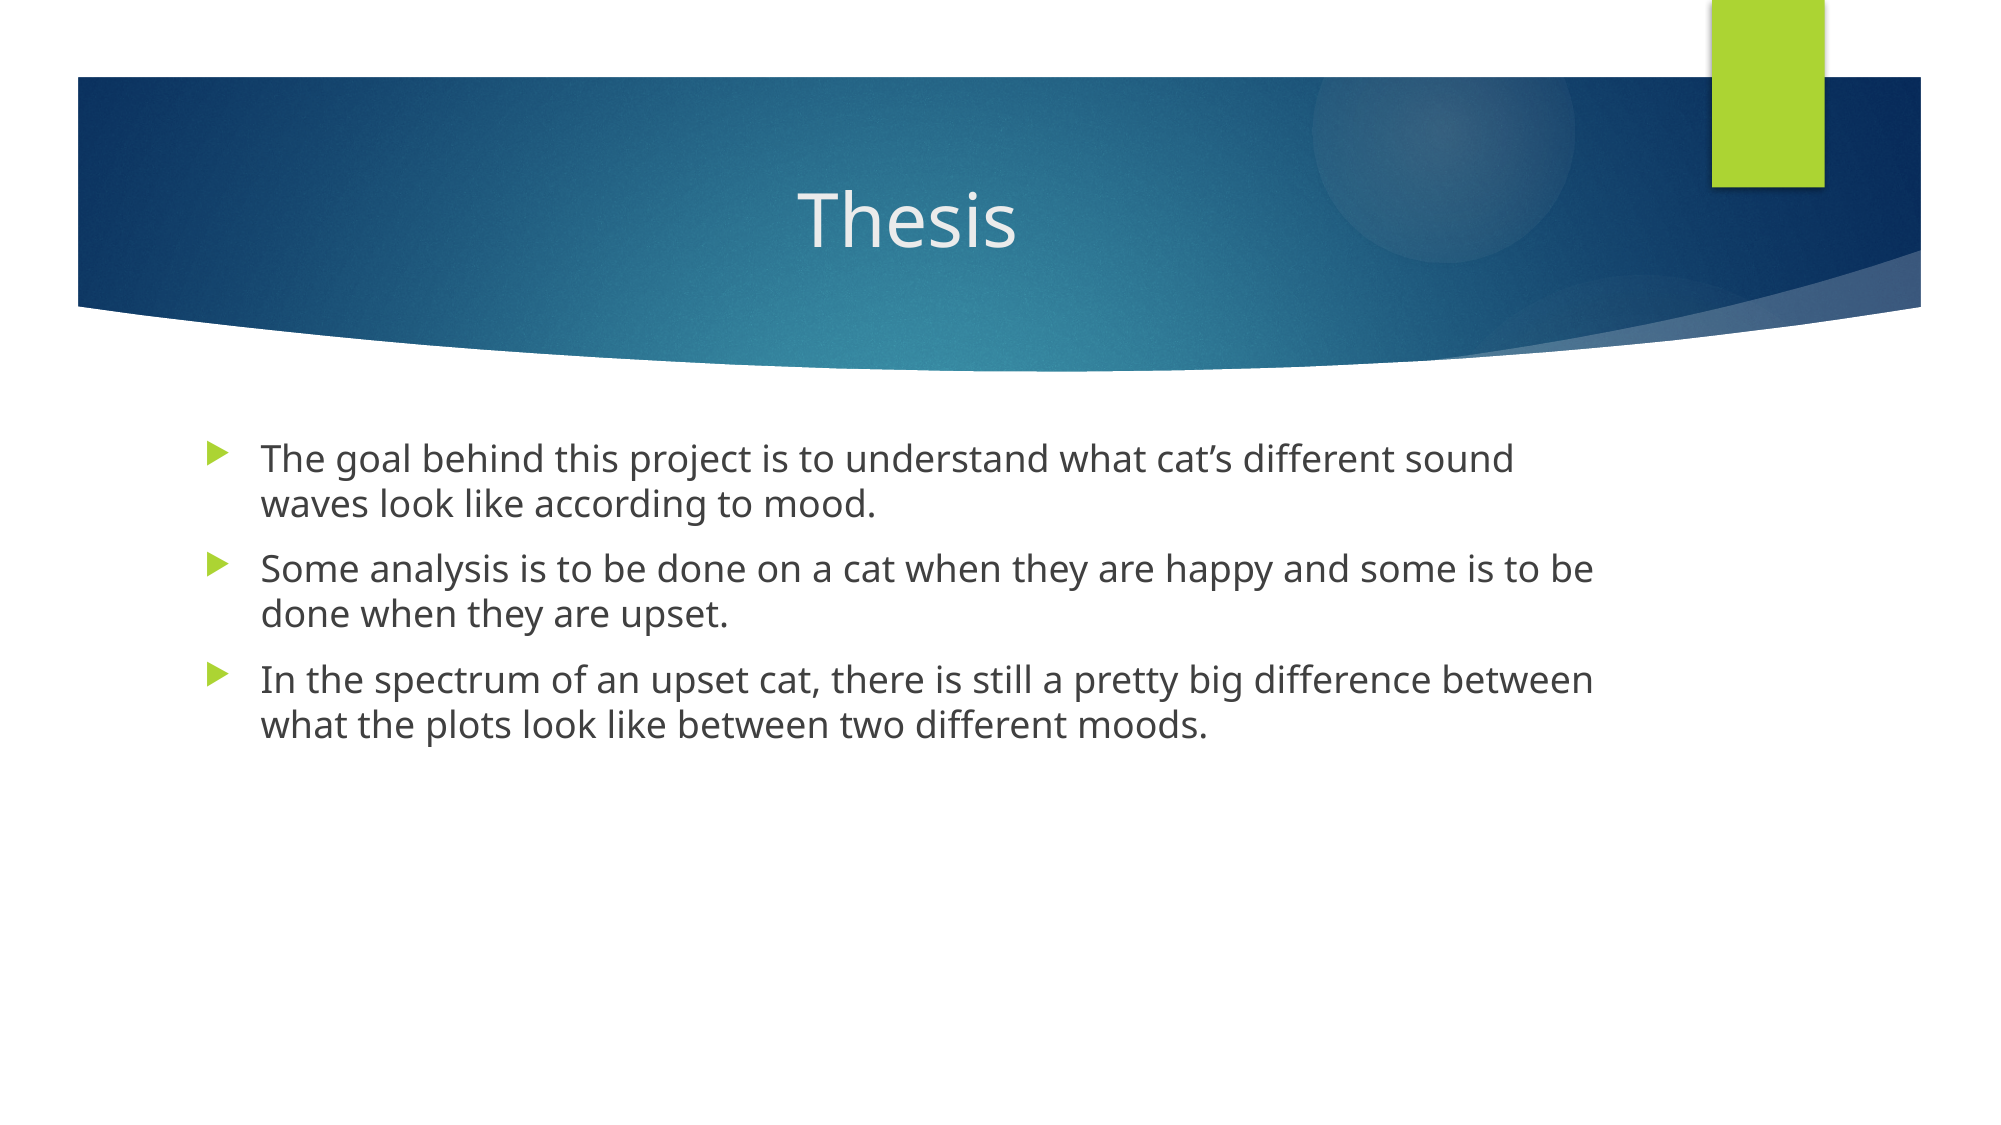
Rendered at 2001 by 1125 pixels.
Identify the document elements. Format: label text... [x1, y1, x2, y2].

title Thesis [189, 159, 1627, 276]
list The goal behind this project is to understand what cat’s different sound waves look like according to mood. Some analysis is to be done on a cat when they are happy and some is to be done when they are upset. In the spectrum of an upset cat, there is still a pretty big difference between what the plots look like between two different moods. [189, 427, 1627, 988]
